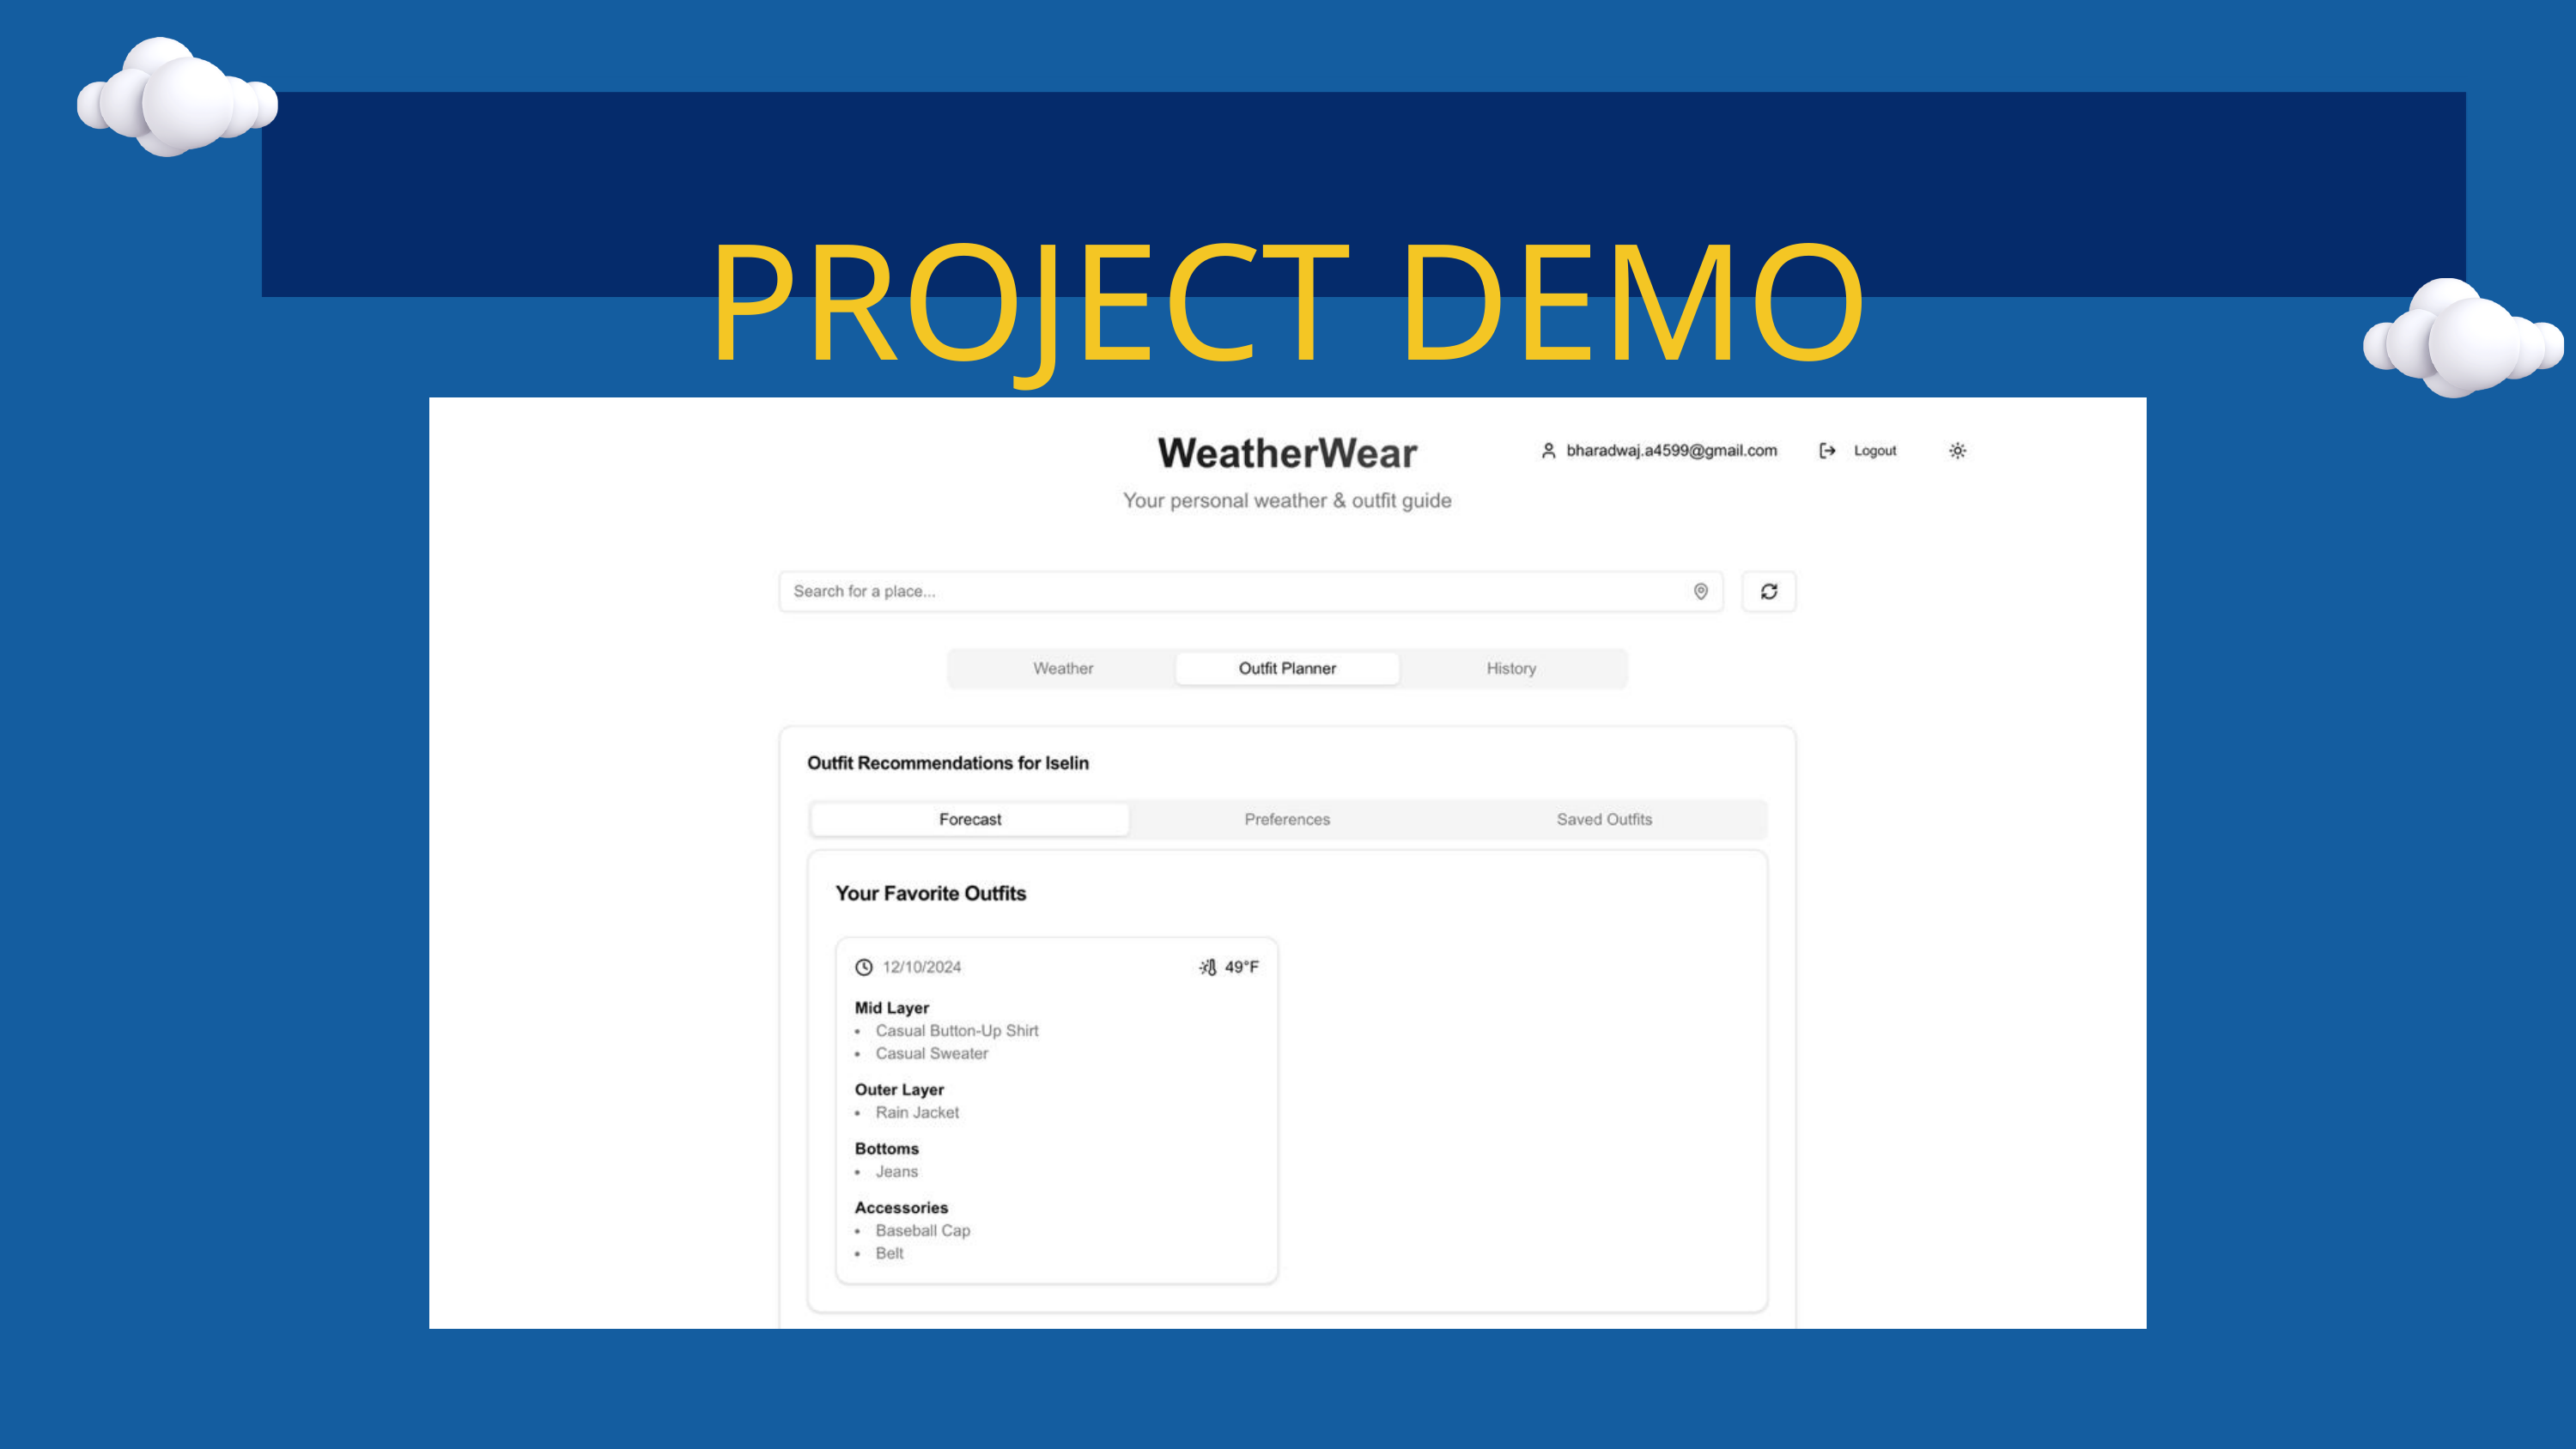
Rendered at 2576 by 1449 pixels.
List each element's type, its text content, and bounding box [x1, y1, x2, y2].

text_box PROJECT DEMO [261, 113, 2315, 392]
text_box [2363, 278, 2565, 398]
picture [428, 397, 2148, 1329]
text_box [76, 37, 278, 158]
text_box [278, 76, 2468, 297]
